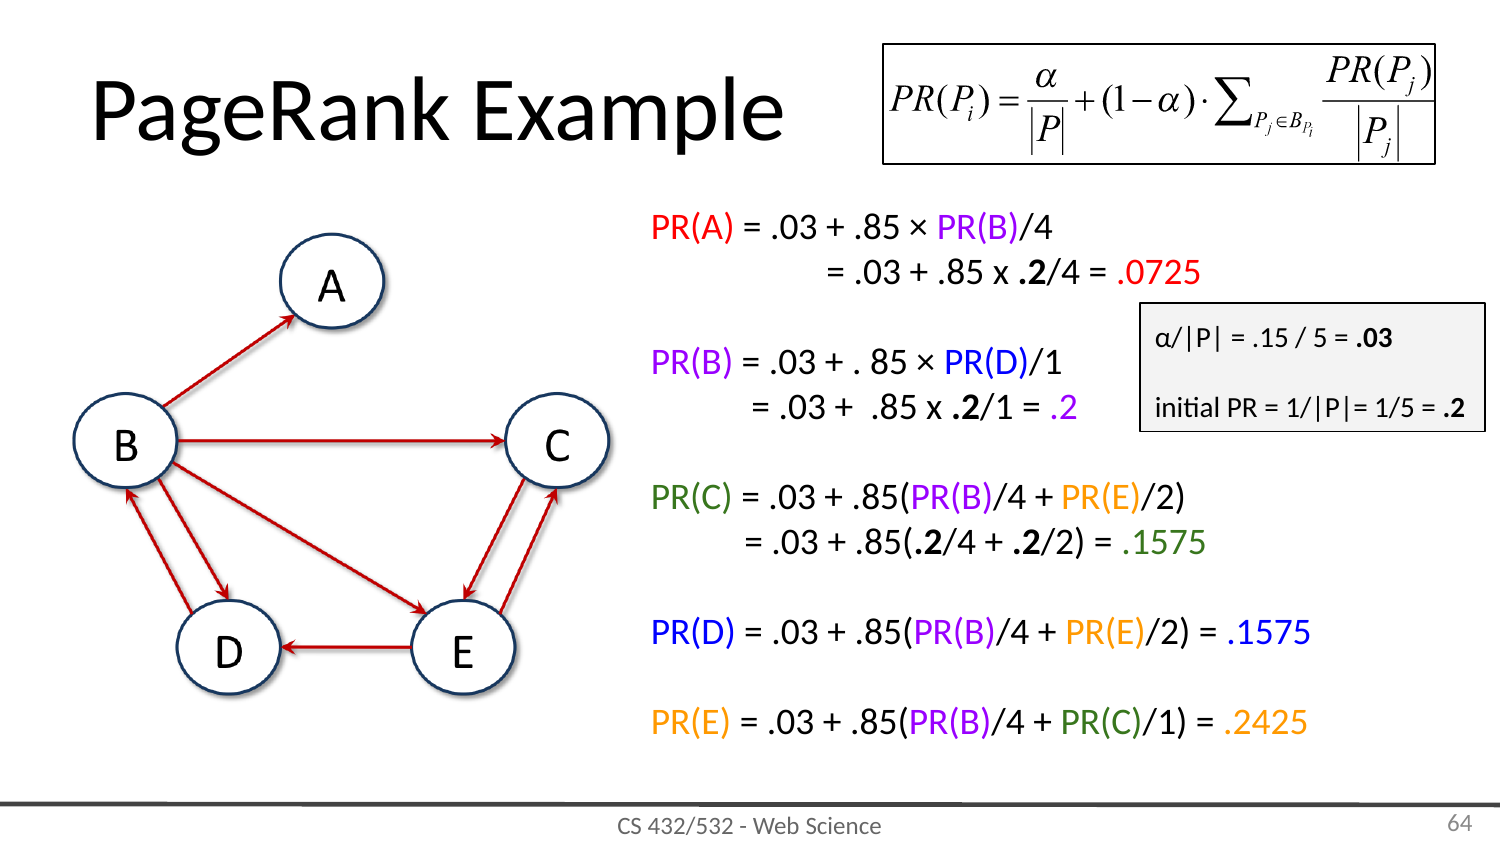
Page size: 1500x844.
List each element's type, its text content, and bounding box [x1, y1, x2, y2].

picture [883, 44, 1435, 164]
text_box α/|P| = .15 / 5 = .03 initial PR = 1/|P|= 1/5 = .2 [1139, 303, 1486, 432]
picture [68, 229, 620, 706]
title PageRank Example [75, 33, 1425, 175]
slide_number ‹#› [1137, 798, 1488, 844]
text_box PR(A) = .03 + .85 × PR(B)/4 = .03 + .85 x .2/4 = .0725 PR(B) = .03 + . 85 × PR(D)/1 = .03 + .85 x .2/1 = .2 PR(C) = .03 + .85(PR(B)/4 + PR(E)/2) = .03 + .85(.2/4 + .2/2) = .1575 PR(D) = .03 + .85(PR(B)/4 + PR(E)/2) = .1575 PR(E) = .03 + .85(PR(B)/4 + PR(C)/1) = .2425 [635, 194, 1342, 776]
